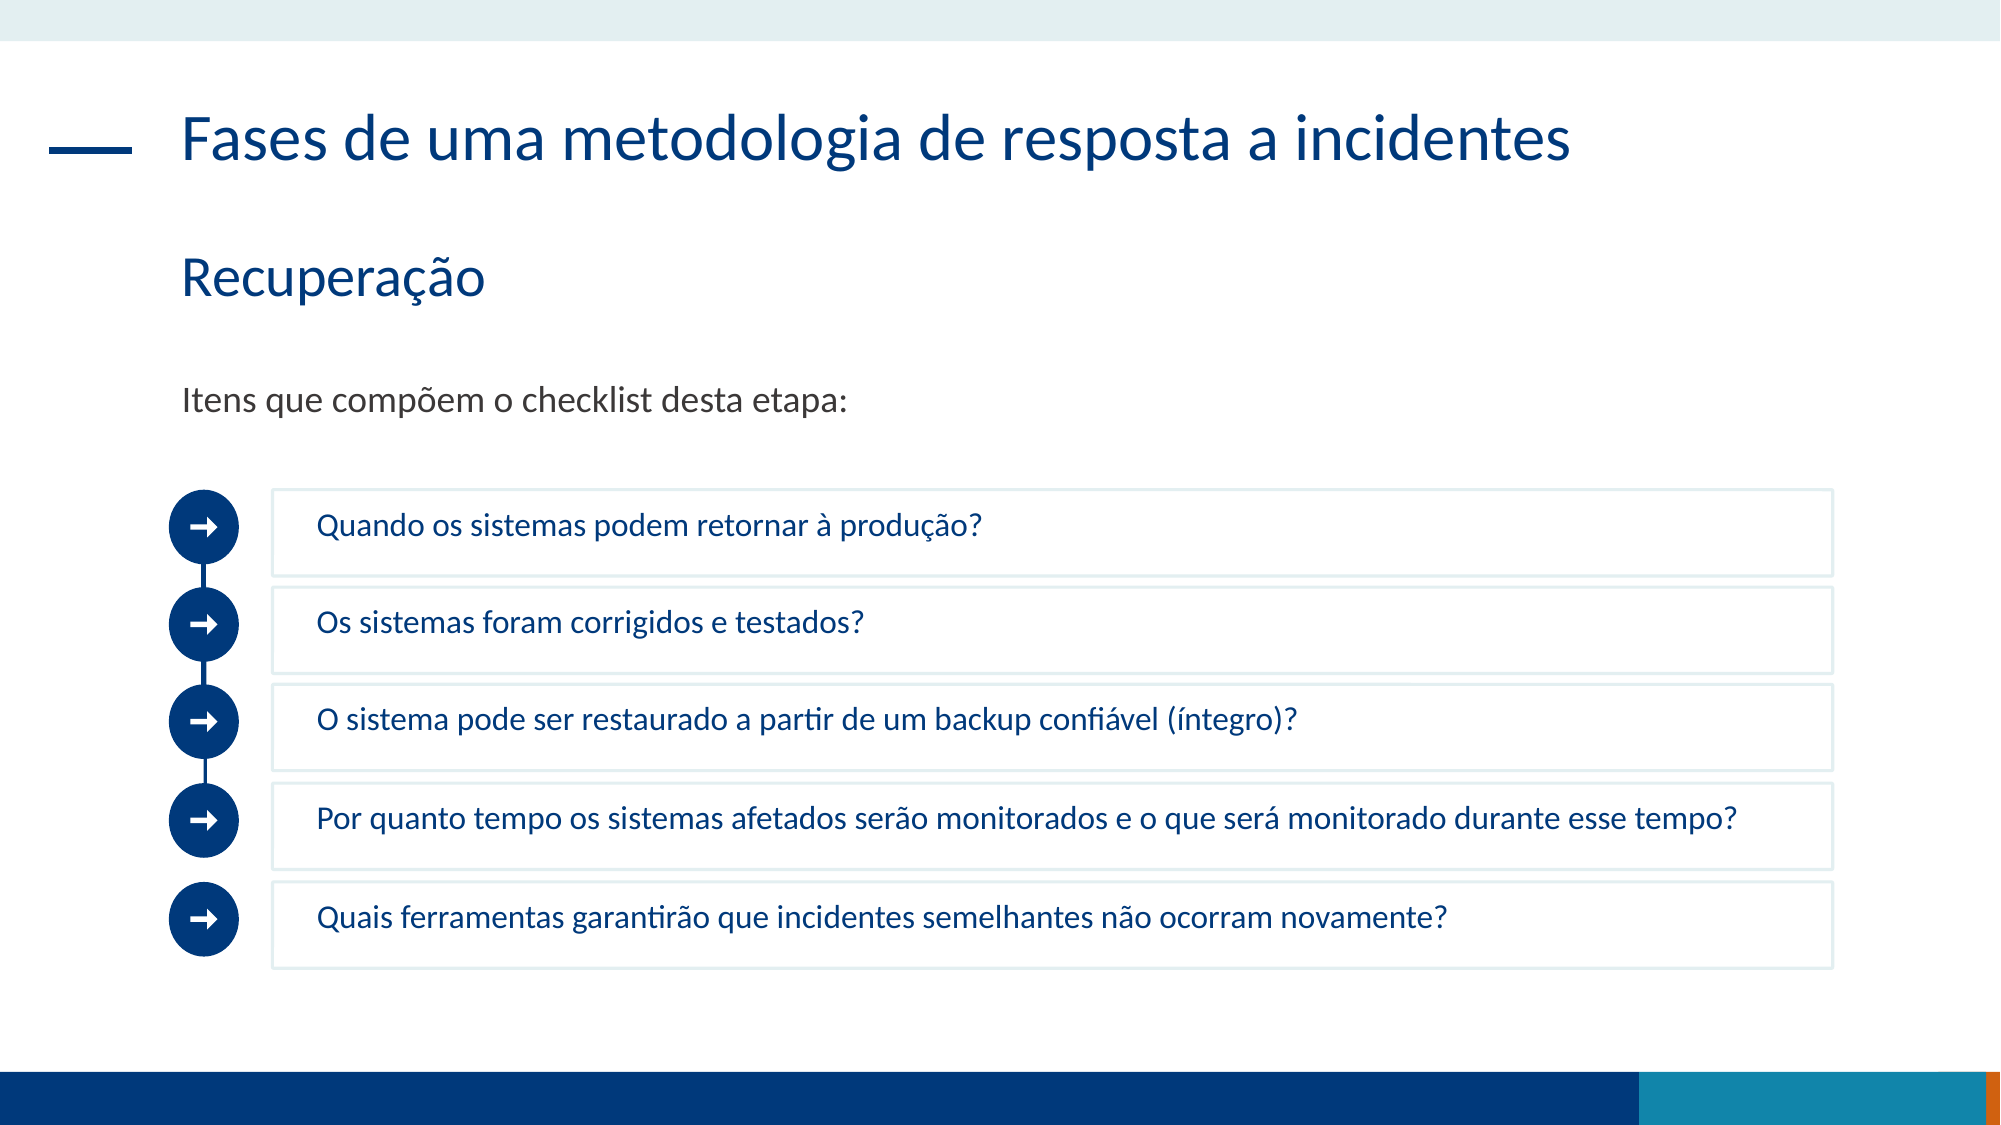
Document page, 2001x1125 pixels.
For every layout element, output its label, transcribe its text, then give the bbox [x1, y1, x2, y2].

text_box Itens que compõem o checklist desta etapa: [167, 368, 1169, 428]
list Recuperação [167, 238, 1833, 380]
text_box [168, 489, 1833, 984]
list Fases de uma metodologia de resposta a incidentes [167, 95, 1833, 237]
